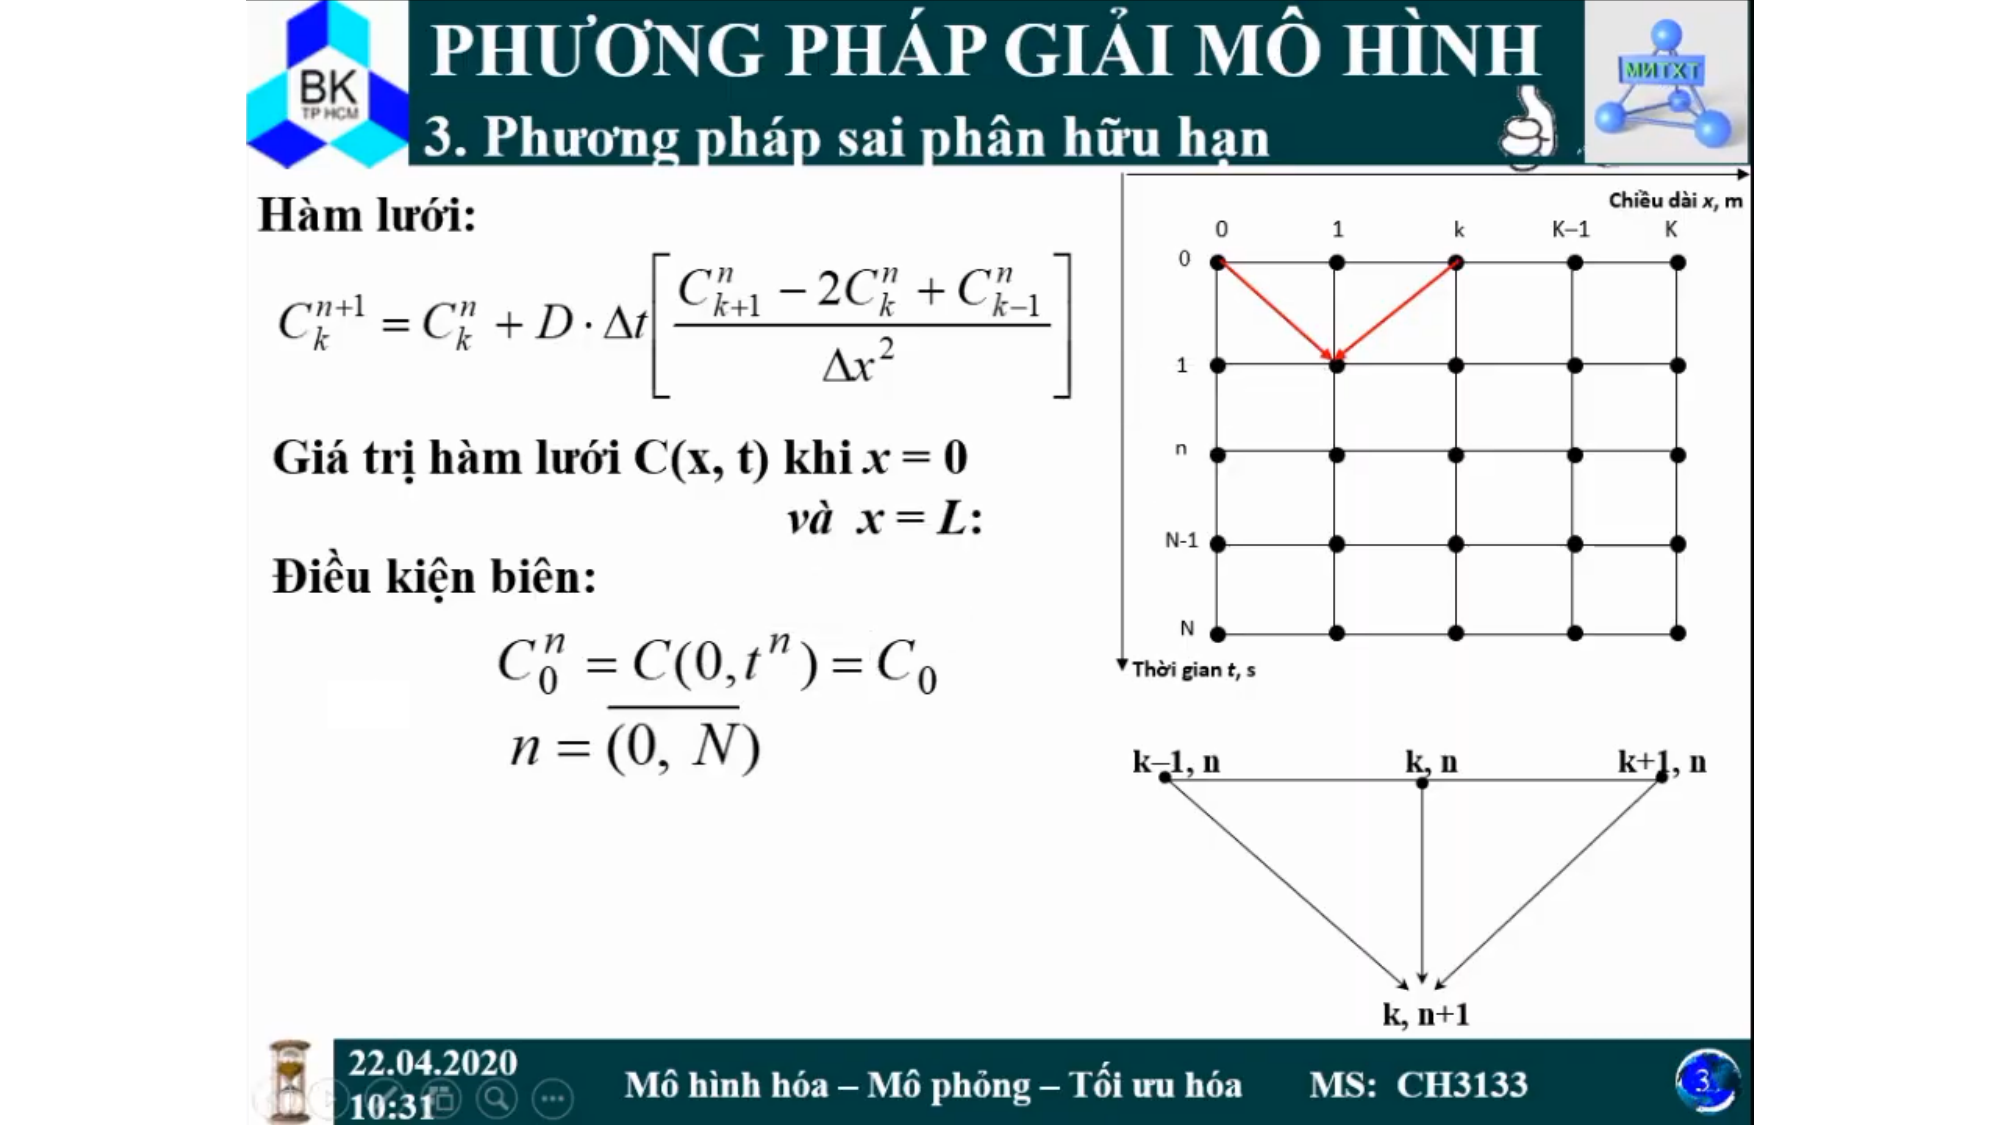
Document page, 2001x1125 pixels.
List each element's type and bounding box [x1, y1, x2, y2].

picture [245, 0, 1754, 1125]
